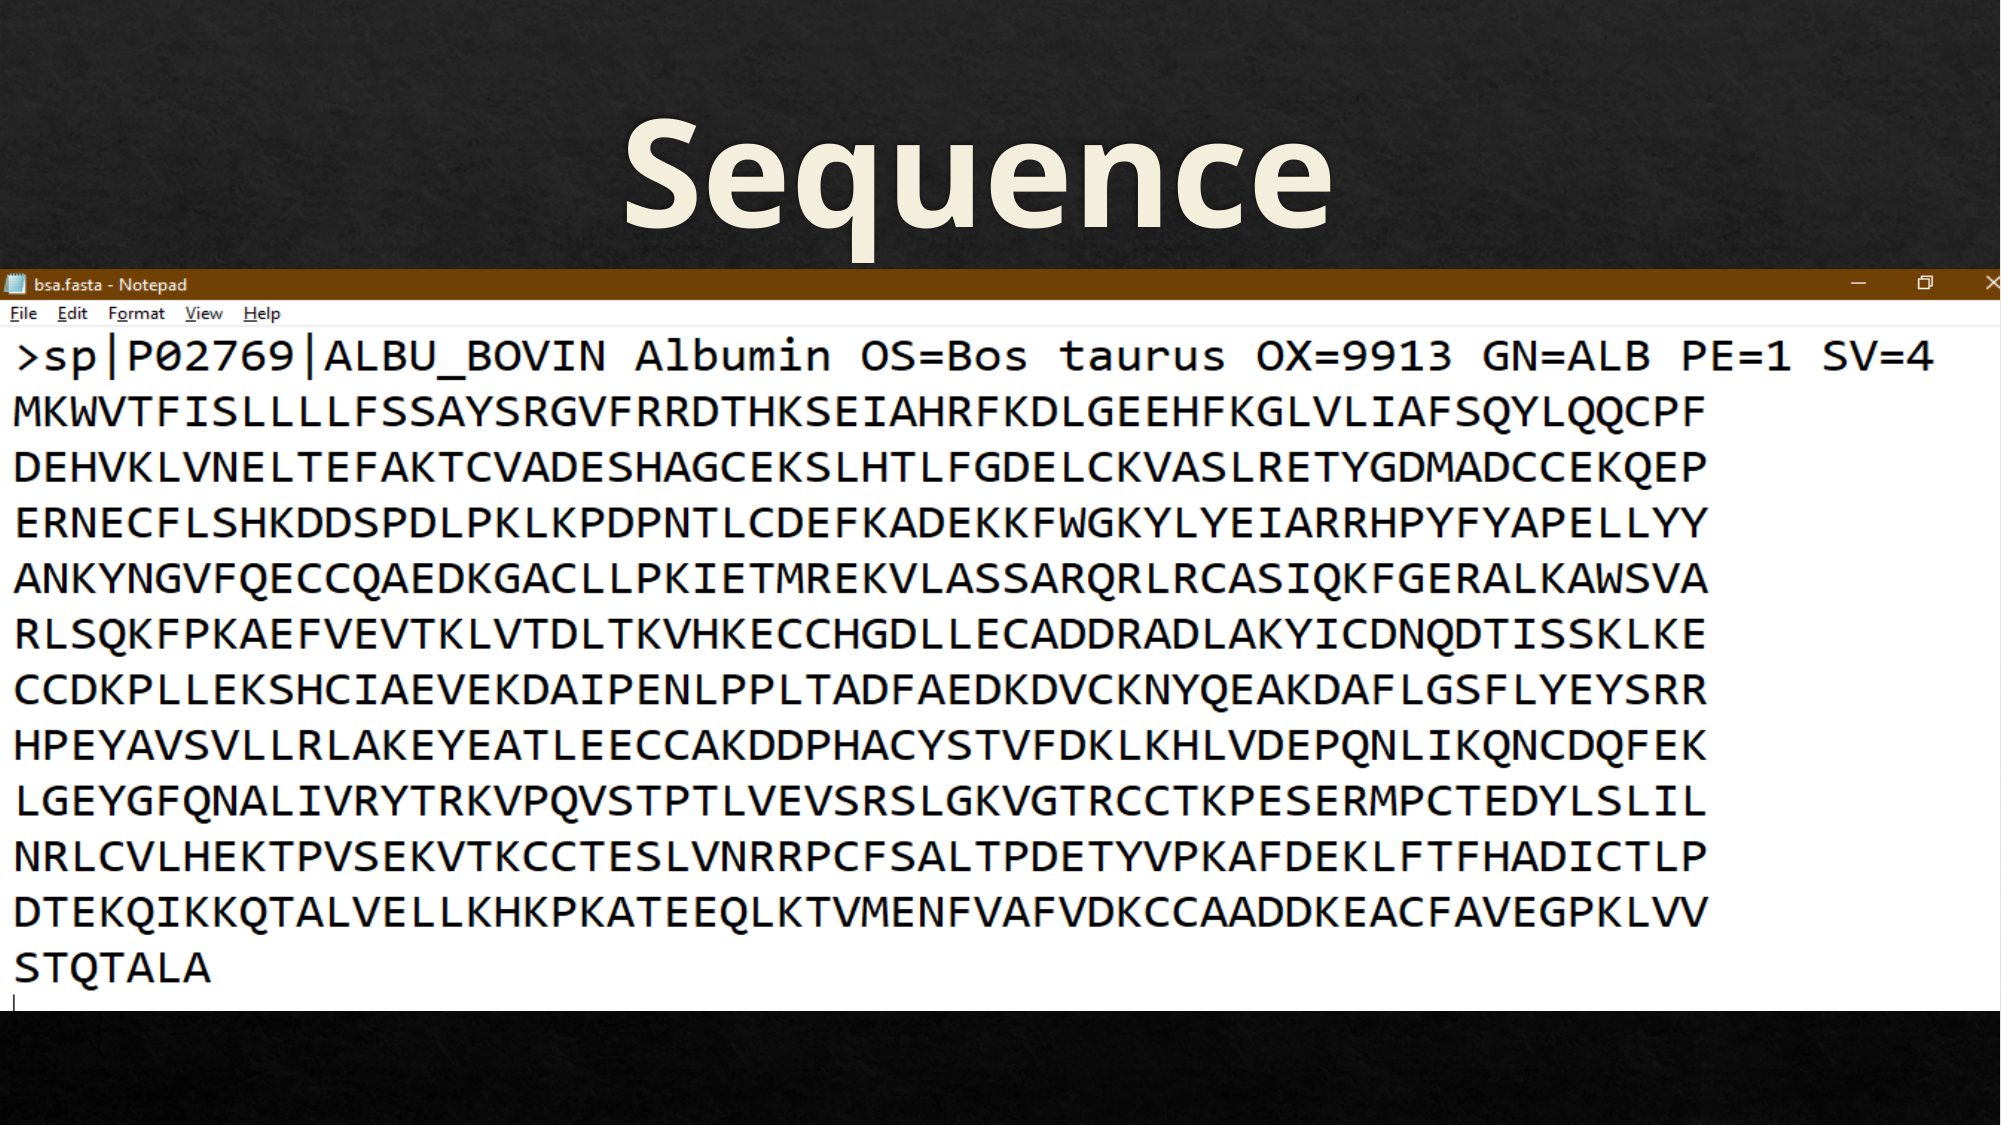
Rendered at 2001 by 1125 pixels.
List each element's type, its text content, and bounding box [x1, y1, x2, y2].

text_box Sequence [204, 25, 1754, 266]
picture [0, 269, 2000, 1011]
